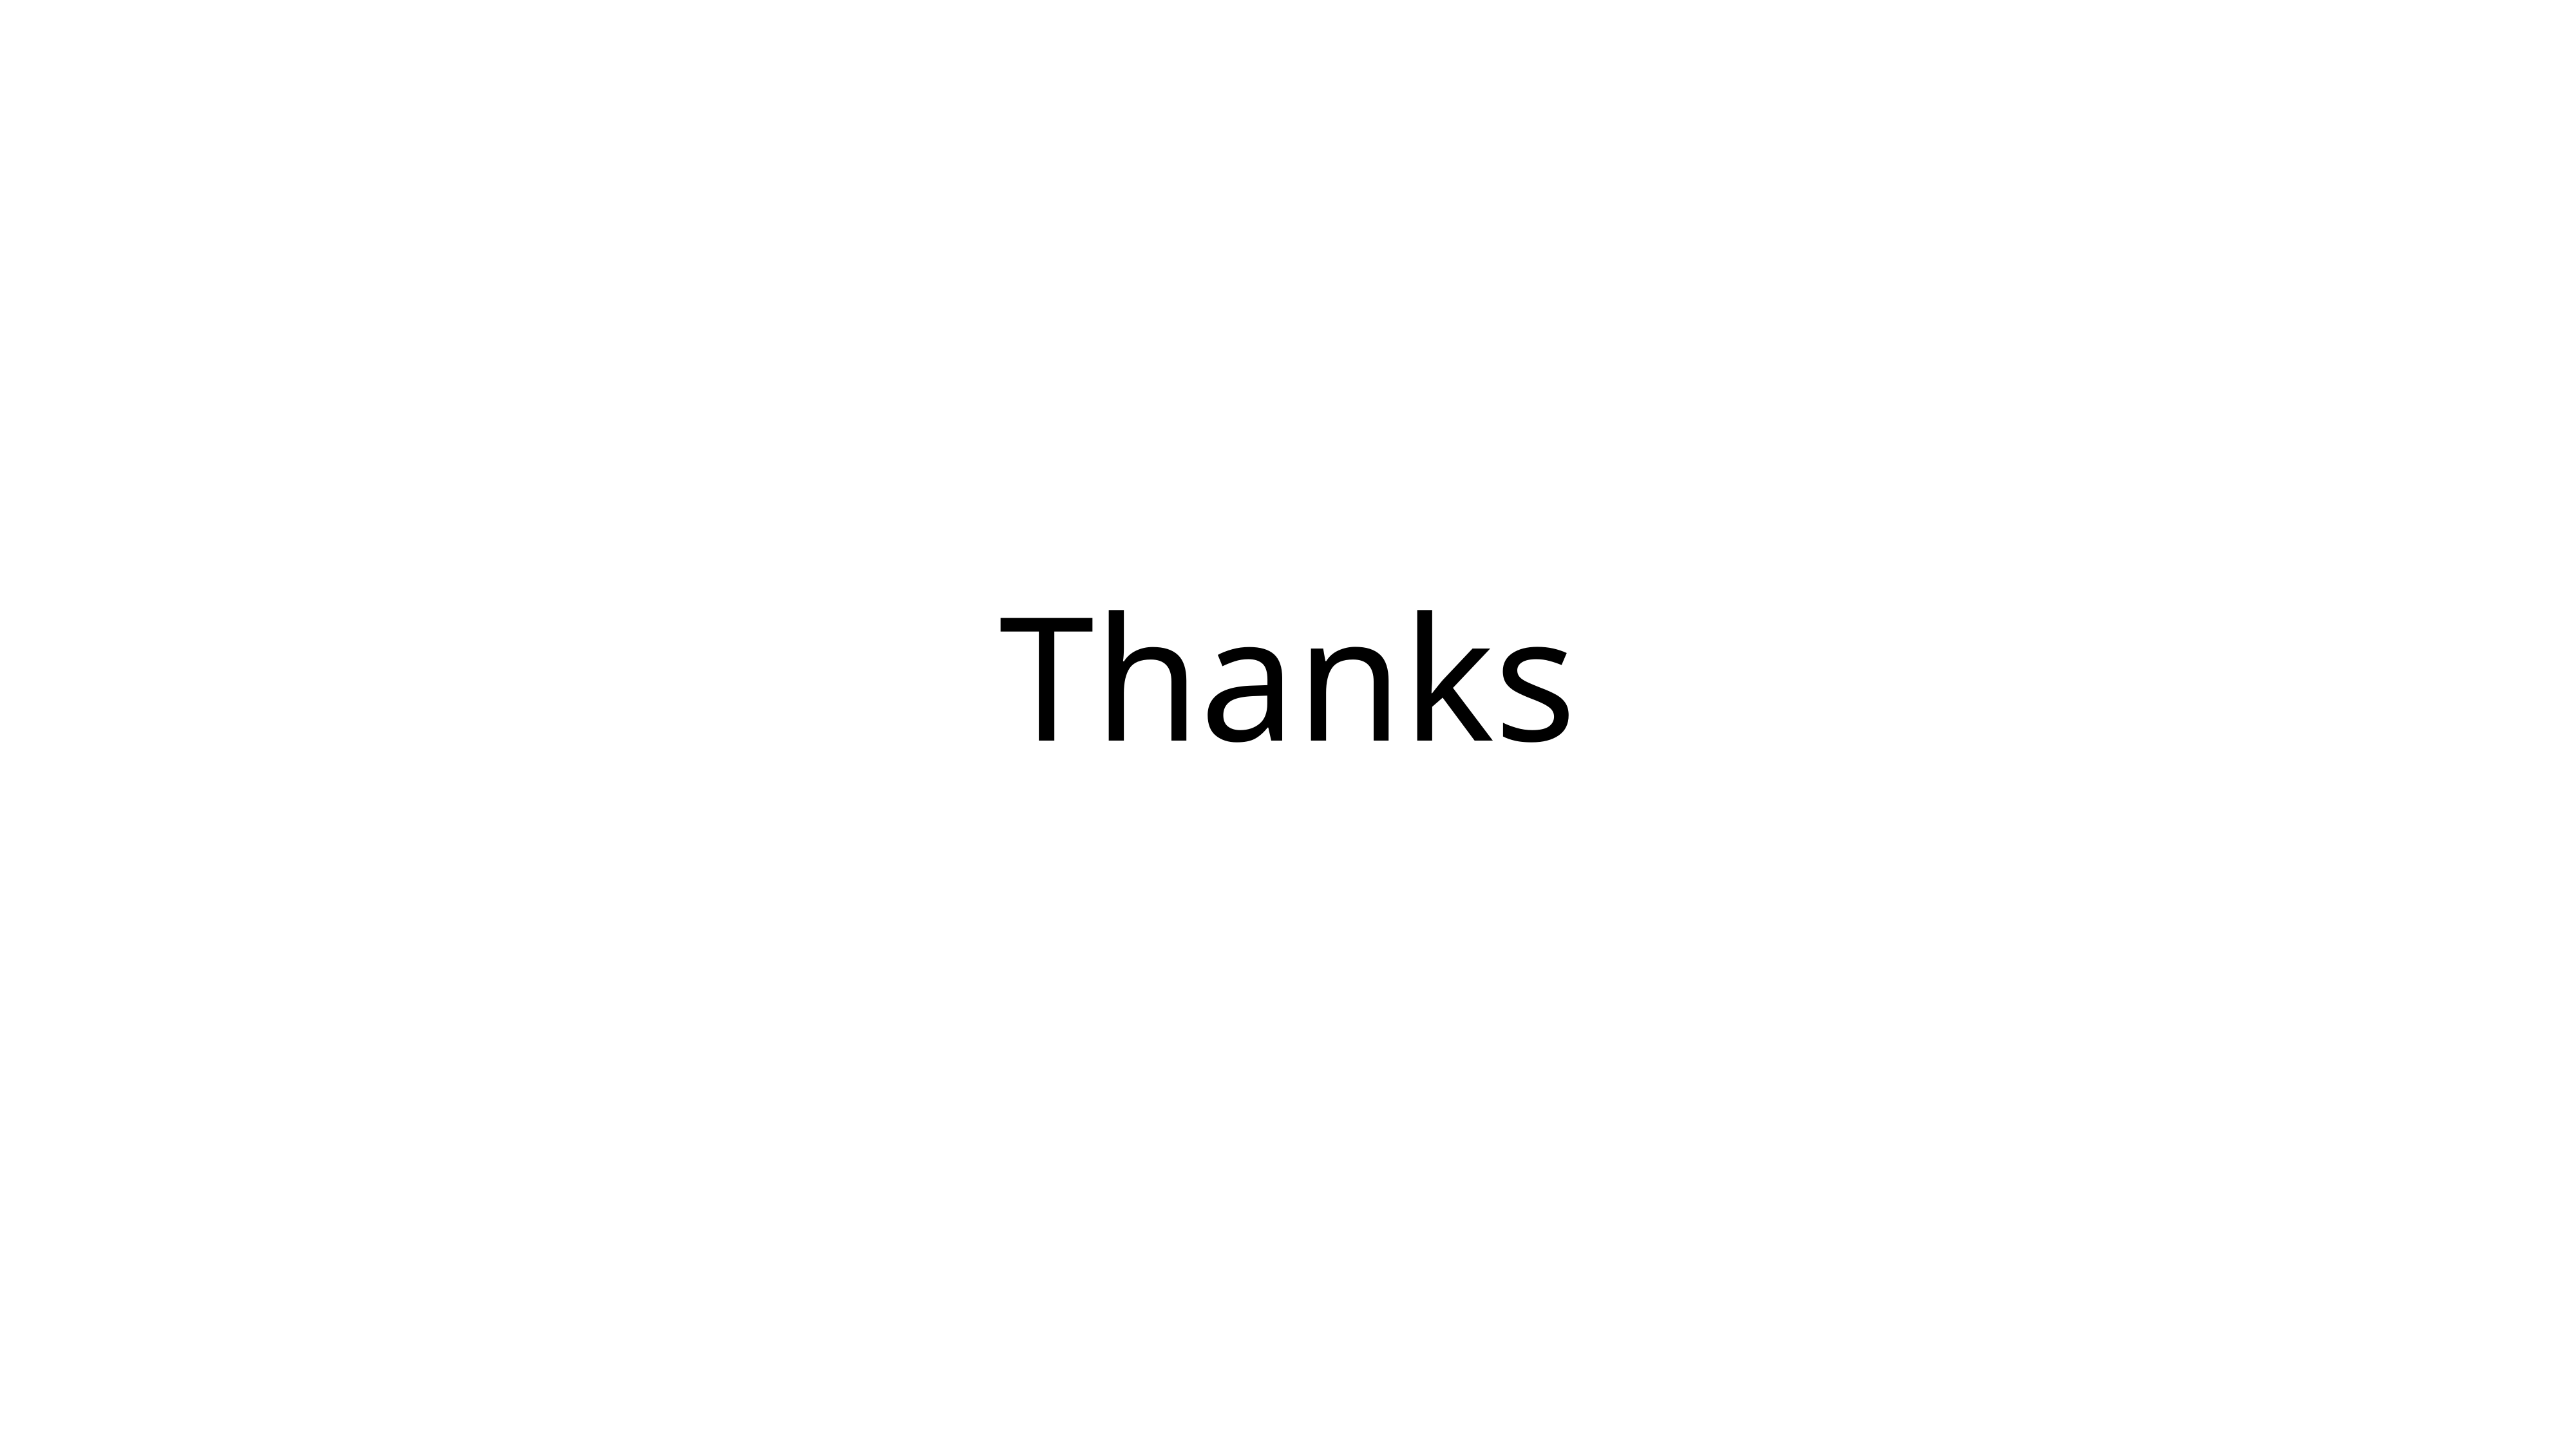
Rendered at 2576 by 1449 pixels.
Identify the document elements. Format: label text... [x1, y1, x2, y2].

title Thanks [128, 342, 2448, 1041]
